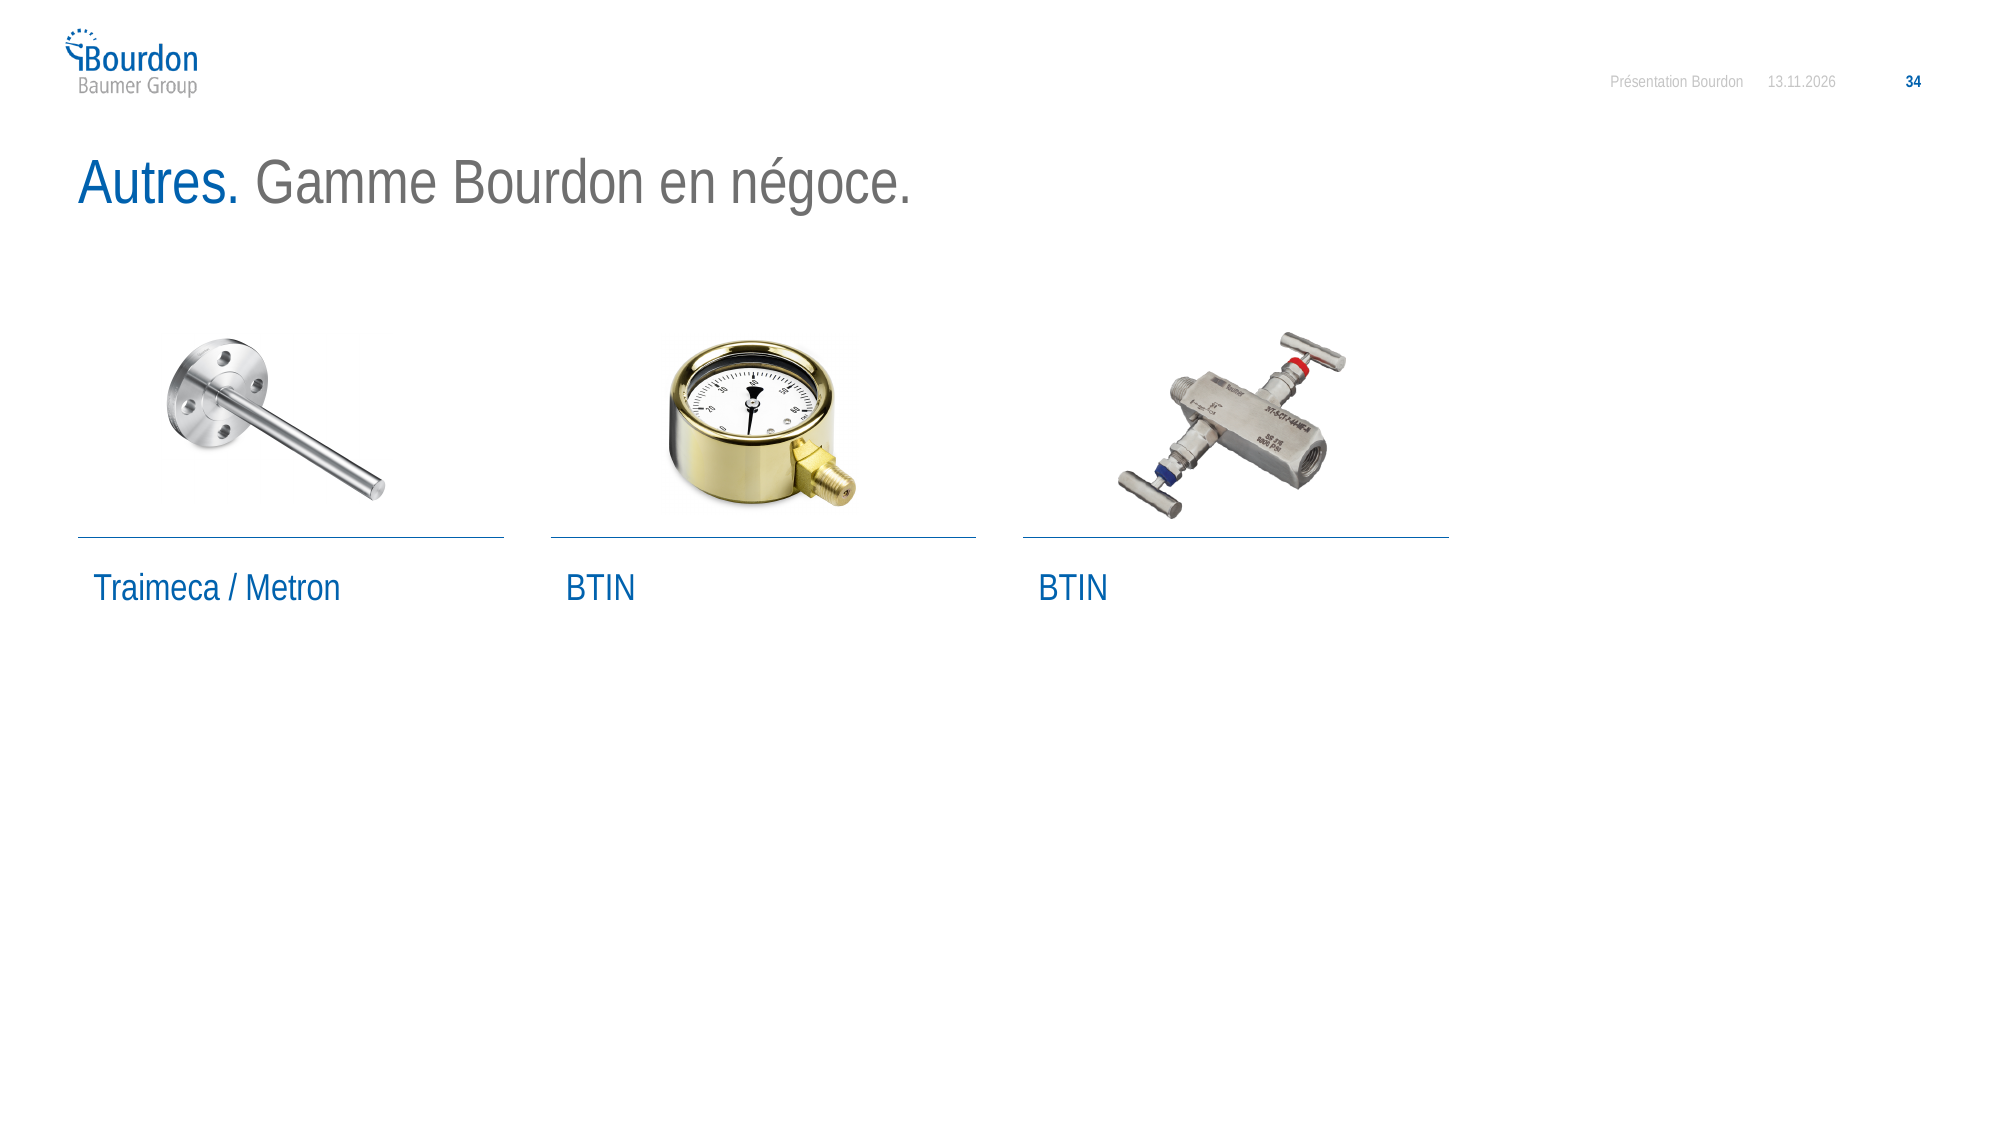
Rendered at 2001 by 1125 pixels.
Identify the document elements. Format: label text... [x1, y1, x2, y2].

footer Présentation Bourdon [999, 54, 1745, 108]
text_box BTIN [551, 550, 977, 657]
title Autres. Gamme Bourdon en négoce. [78, 149, 1922, 279]
picture [65, 28, 197, 98]
picture [1074, 327, 1351, 524]
slide_number 34 [1874, 54, 1922, 108]
picture [161, 332, 393, 504]
picture [661, 332, 859, 515]
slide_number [1767, 54, 1874, 108]
text_box BTIN [1023, 550, 1449, 657]
text_box Traimeca / Metron [78, 550, 504, 657]
